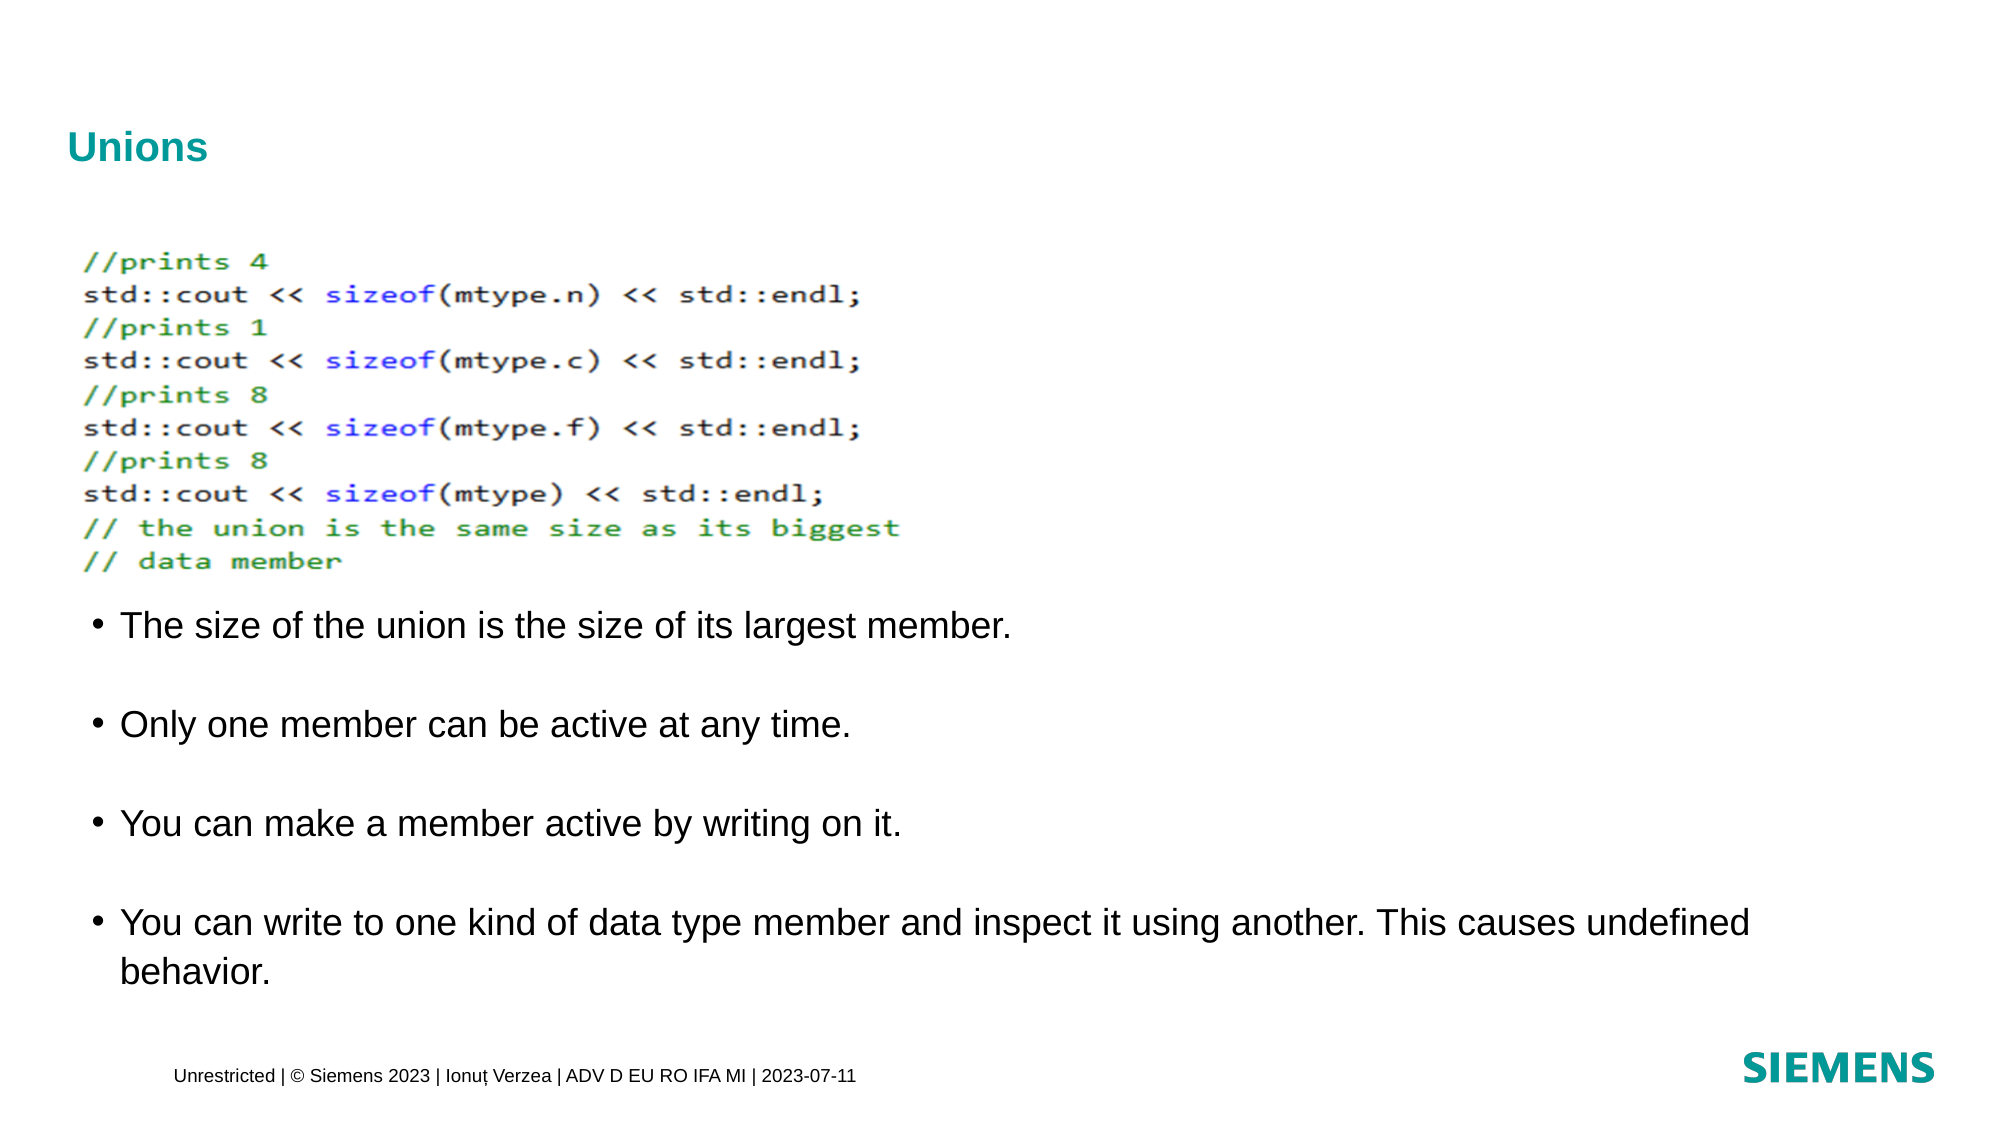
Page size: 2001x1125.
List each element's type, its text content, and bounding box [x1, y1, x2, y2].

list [67, 238, 942, 597]
text_box The size of the union is the size of its largest member. Only one member can be active at any time. You can make a member active by writing on it. You can write to one kind of data type member and inspect it using another. This causes undefined behavior. [91, 596, 1878, 993]
title Unions [67, 78, 1686, 173]
picture [1744, 1052, 1934, 1083]
footer Unrestricted | © Siemens 2023 | Ionuț Verzea | ADV D EU RO IFA MI | 2023-07-11 [173, 1035, 1686, 1125]
